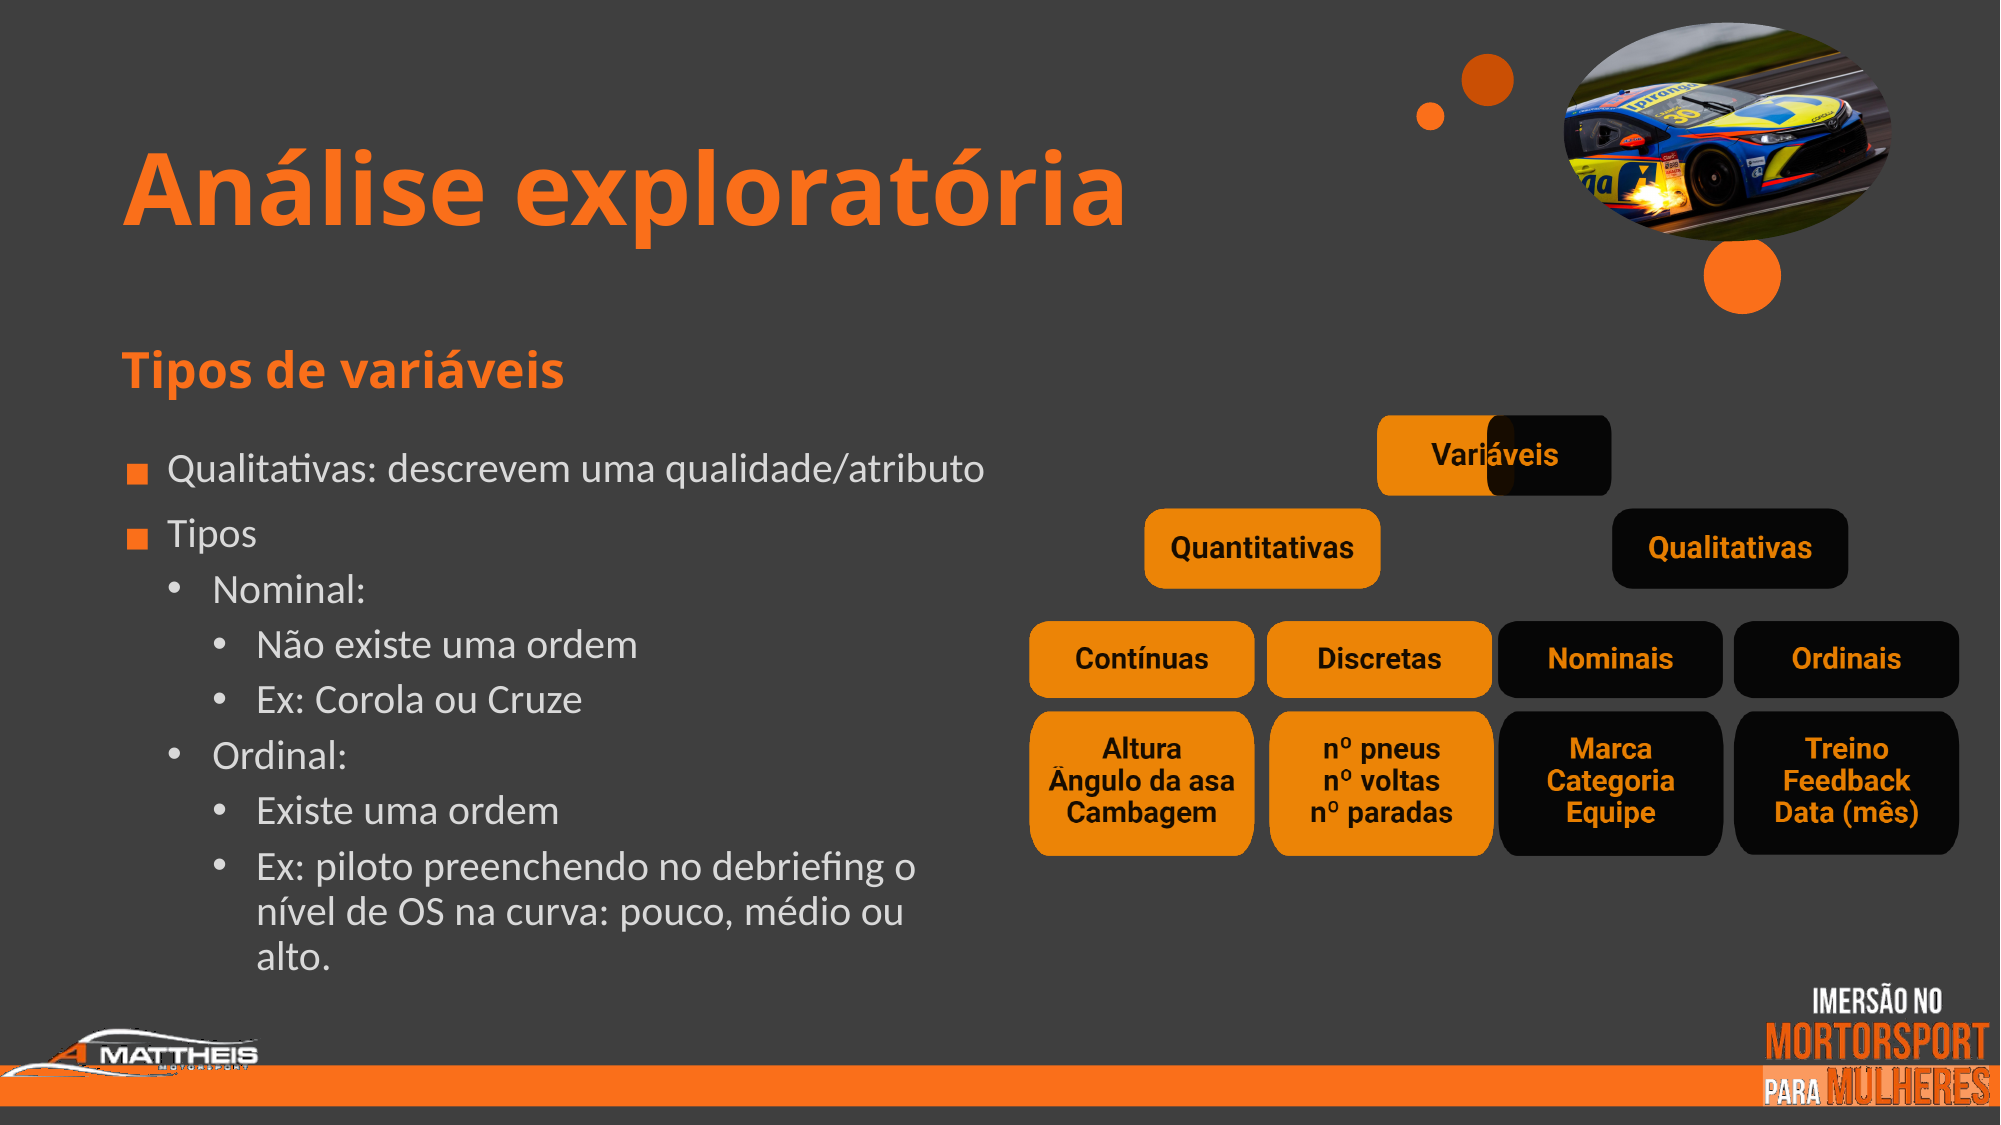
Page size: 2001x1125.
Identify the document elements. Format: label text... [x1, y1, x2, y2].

list Qualitativas: descrevem uma qualidade/atributo Tipos Nominal: Não existe uma ordem Ex: Corola ou Cruze Ordinal: Existe uma ordem Ex: piloto preenchendo no debriefing o nível de OS na curva: pouco, médio ou alto. [108, 438, 1002, 1038]
picture [1765, 982, 1990, 1107]
list Tipos de variáveis [106, 337, 937, 410]
picture [1563, 22, 1892, 242]
picture [0, 1028, 261, 1077]
title Análise exploratória [108, 132, 1545, 269]
picture [938, 337, 2000, 959]
